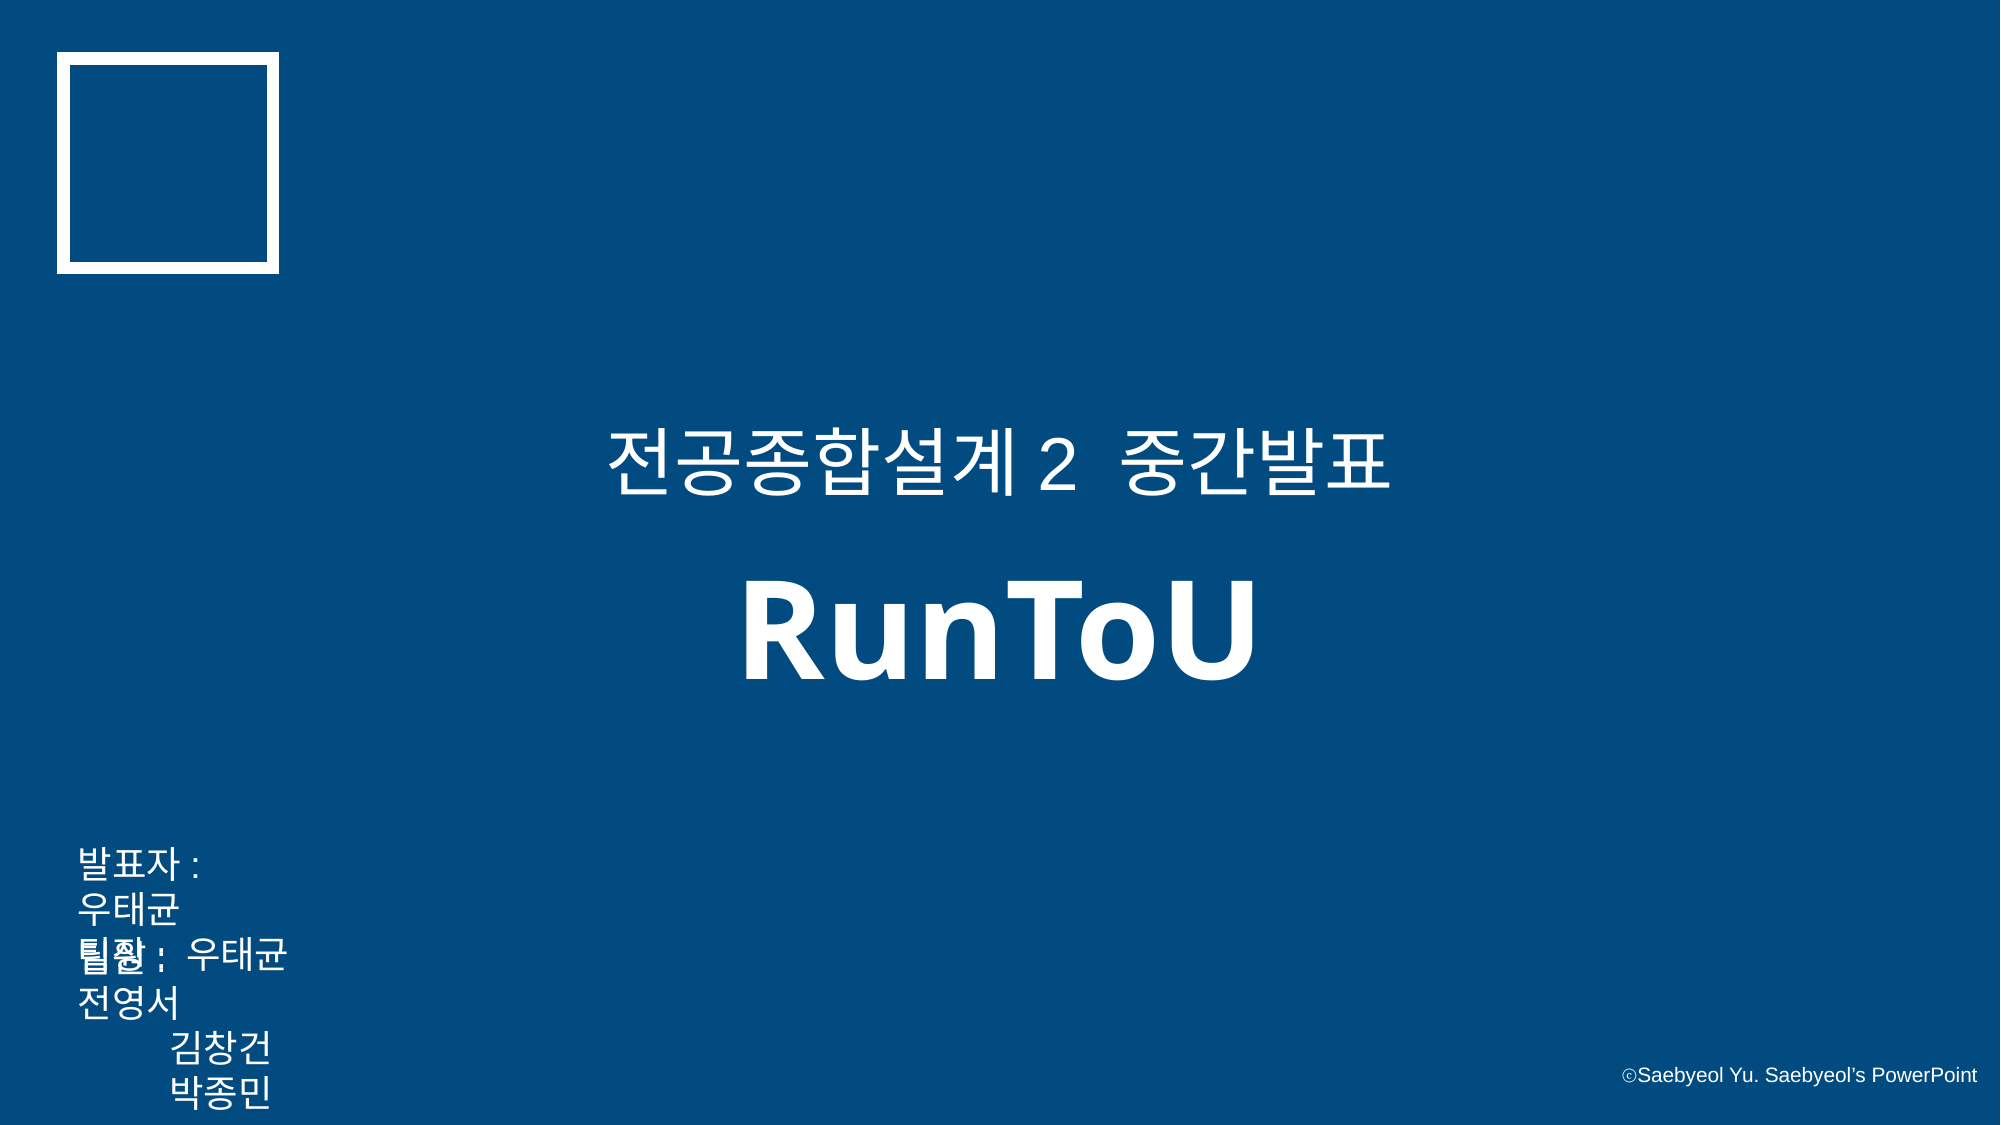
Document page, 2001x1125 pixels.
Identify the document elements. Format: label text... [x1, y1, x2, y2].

text_box 팀원: 전영서 김창건 박종민 [63, 927, 288, 1123]
text_box [62, 57, 274, 269]
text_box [608, 408, 1392, 717]
text_box 발표자: 우태균 팀장: 우태균 [63, 834, 328, 984]
